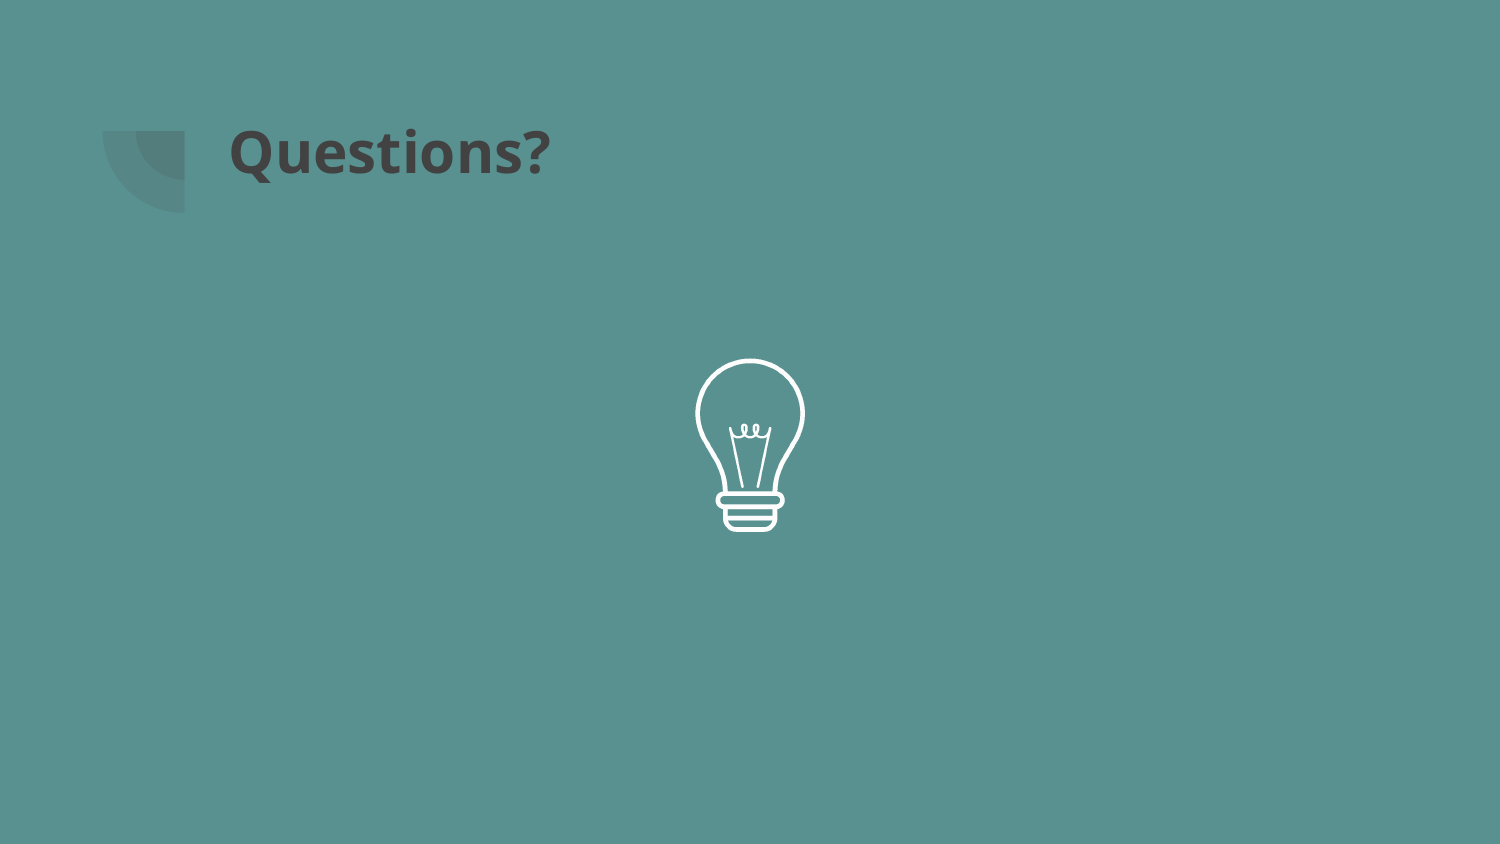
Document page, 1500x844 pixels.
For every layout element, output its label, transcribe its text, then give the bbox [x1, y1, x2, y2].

picture [648, 311, 852, 532]
title Questions? [213, 100, 1368, 265]
